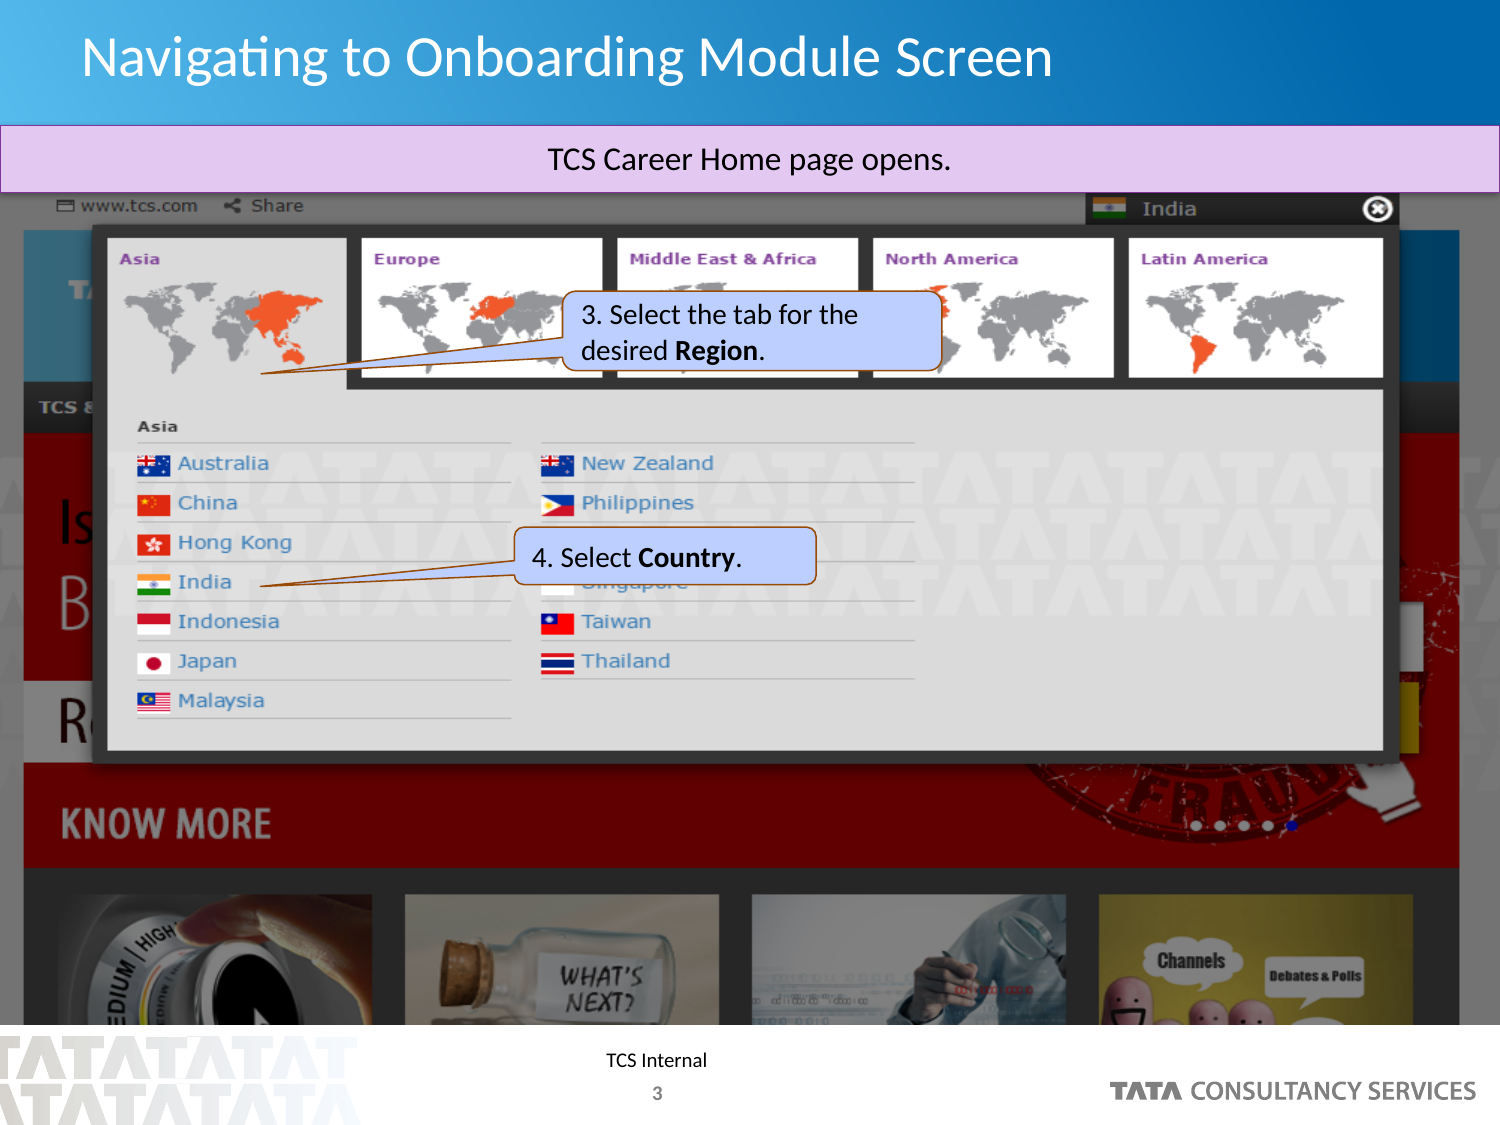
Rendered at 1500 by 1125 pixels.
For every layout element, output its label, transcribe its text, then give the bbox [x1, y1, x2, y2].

text_box TCS Career Home page opens. [0, 125, 1500, 192]
picture [0, 192, 1500, 1026]
title Navigating to Onboarding Module Screen [66, 9, 1463, 96]
list TCS Internal [506, 1038, 969, 1081]
